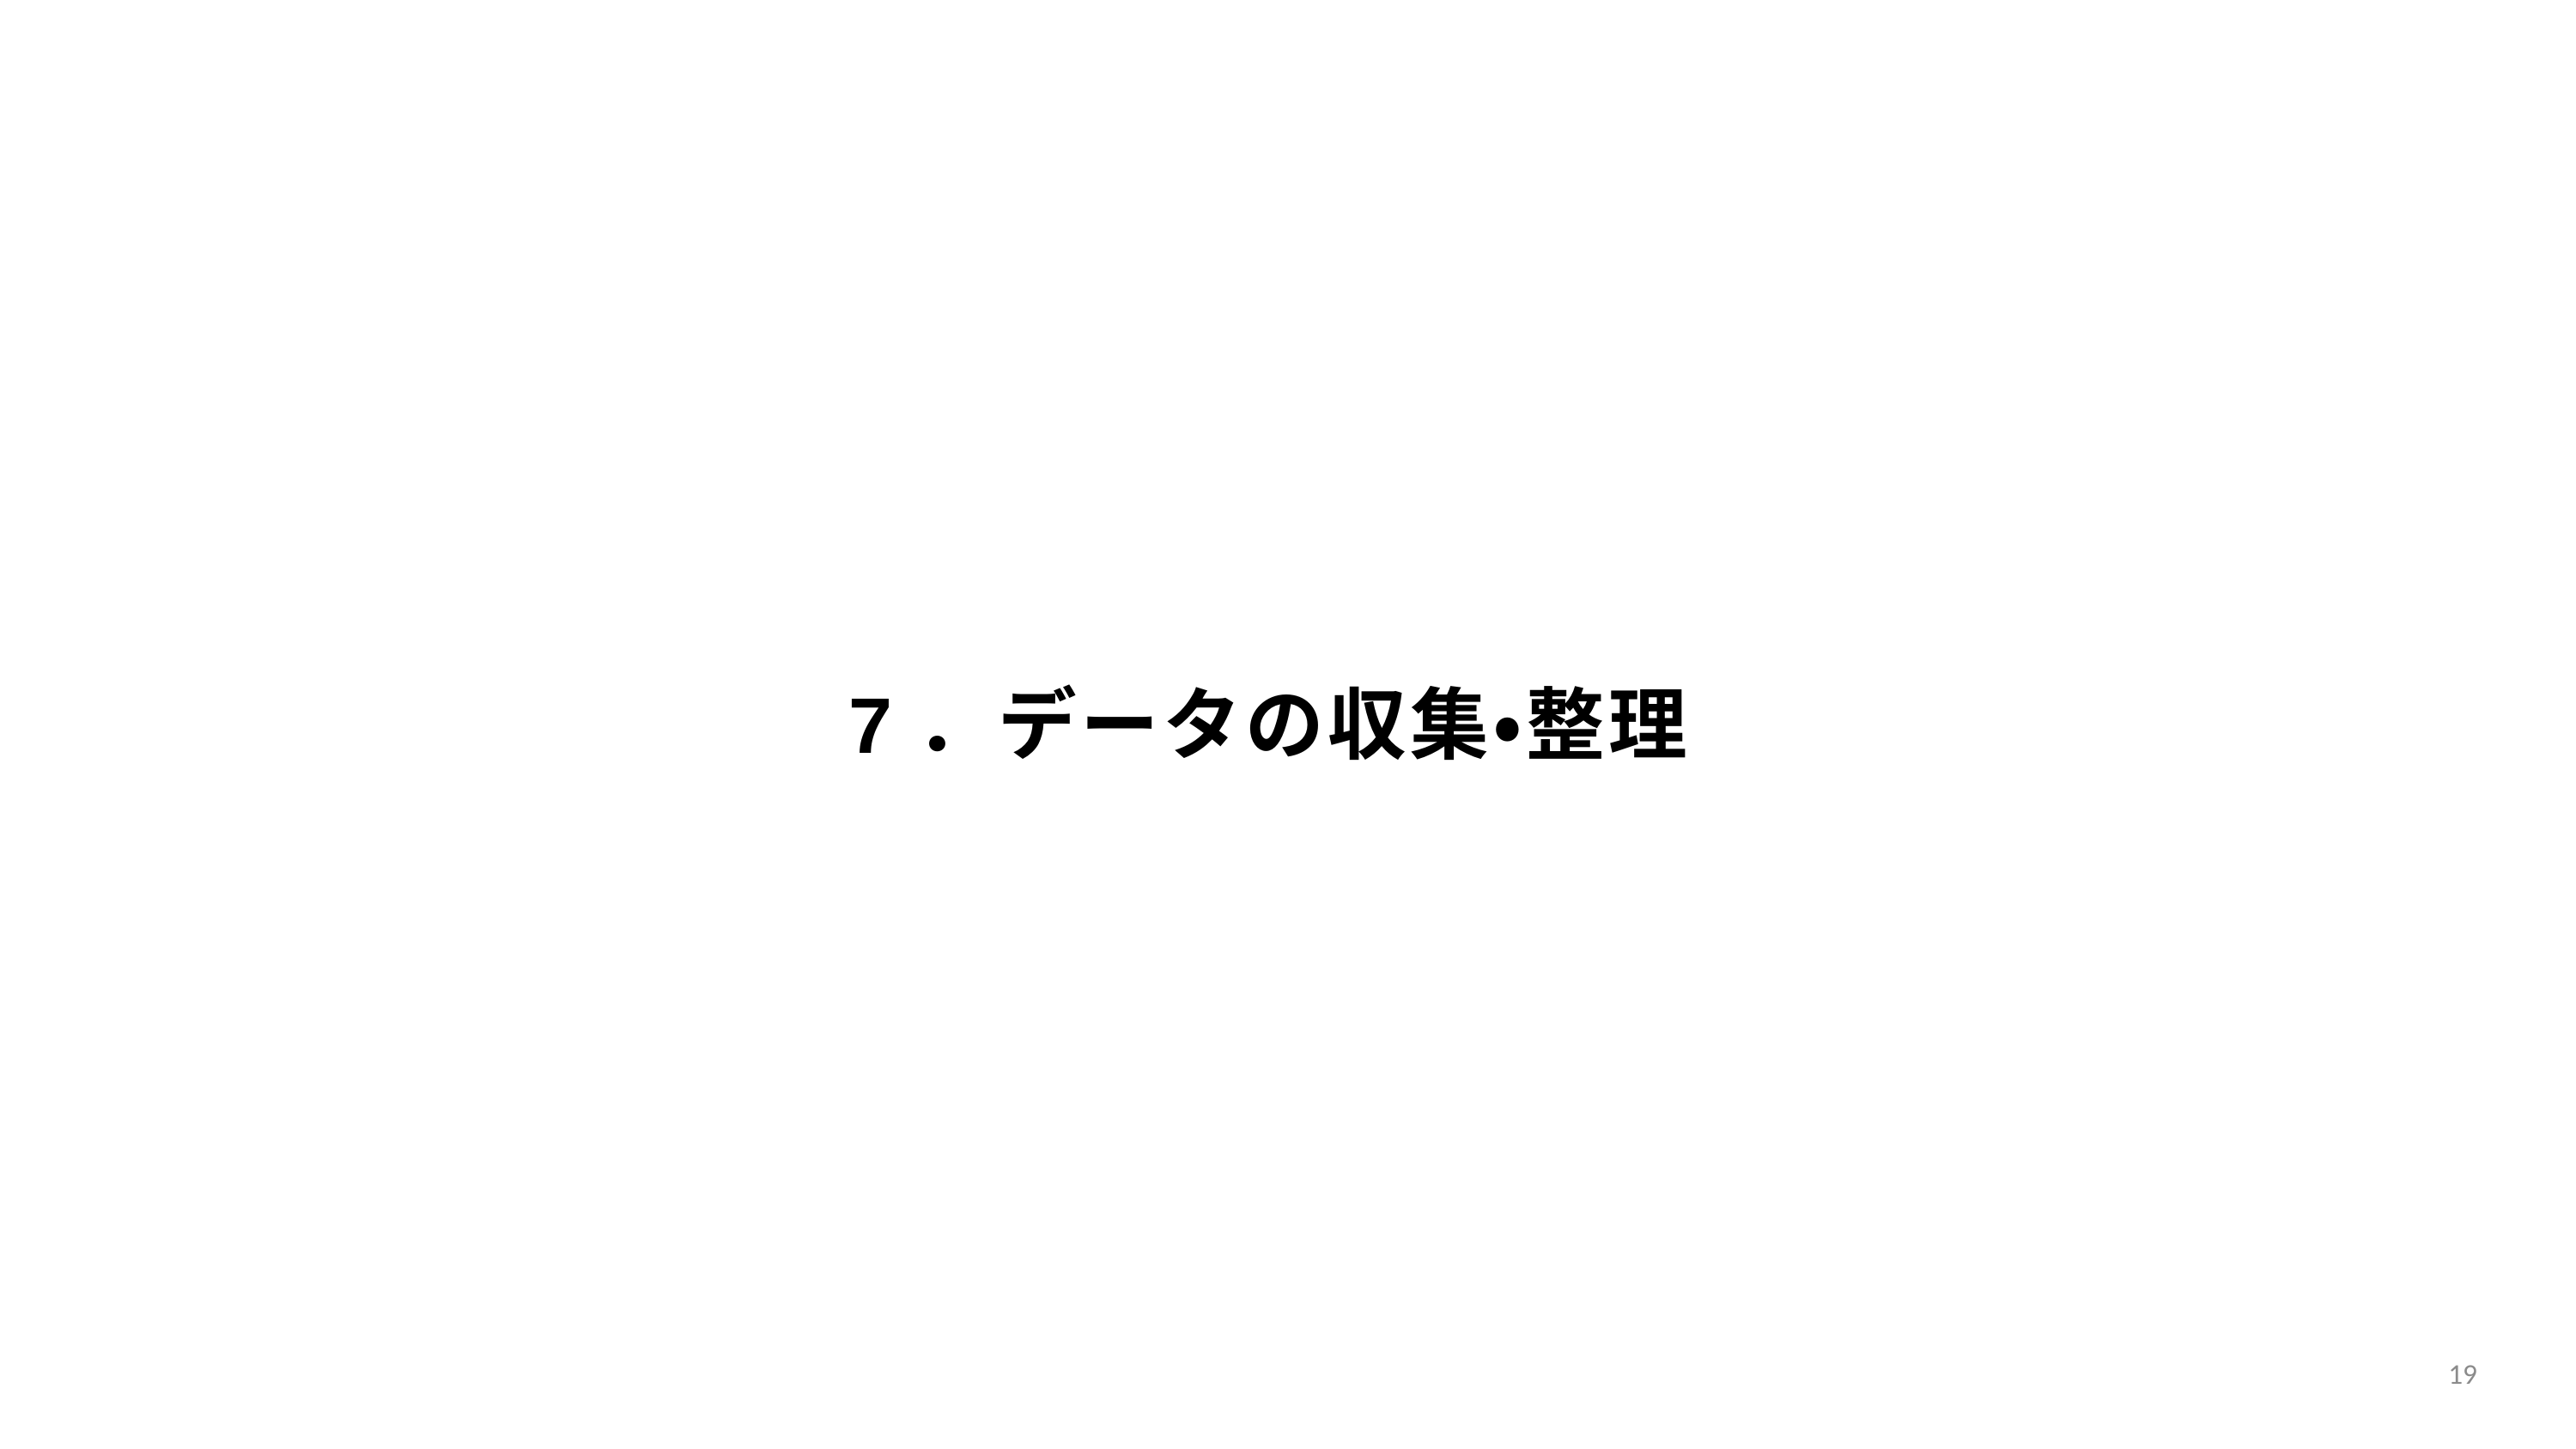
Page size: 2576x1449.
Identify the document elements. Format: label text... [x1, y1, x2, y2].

slide_number 19 [2190, 1346, 2490, 1398]
text_box 7．データの収集・整理 [848, 649, 1727, 770]
